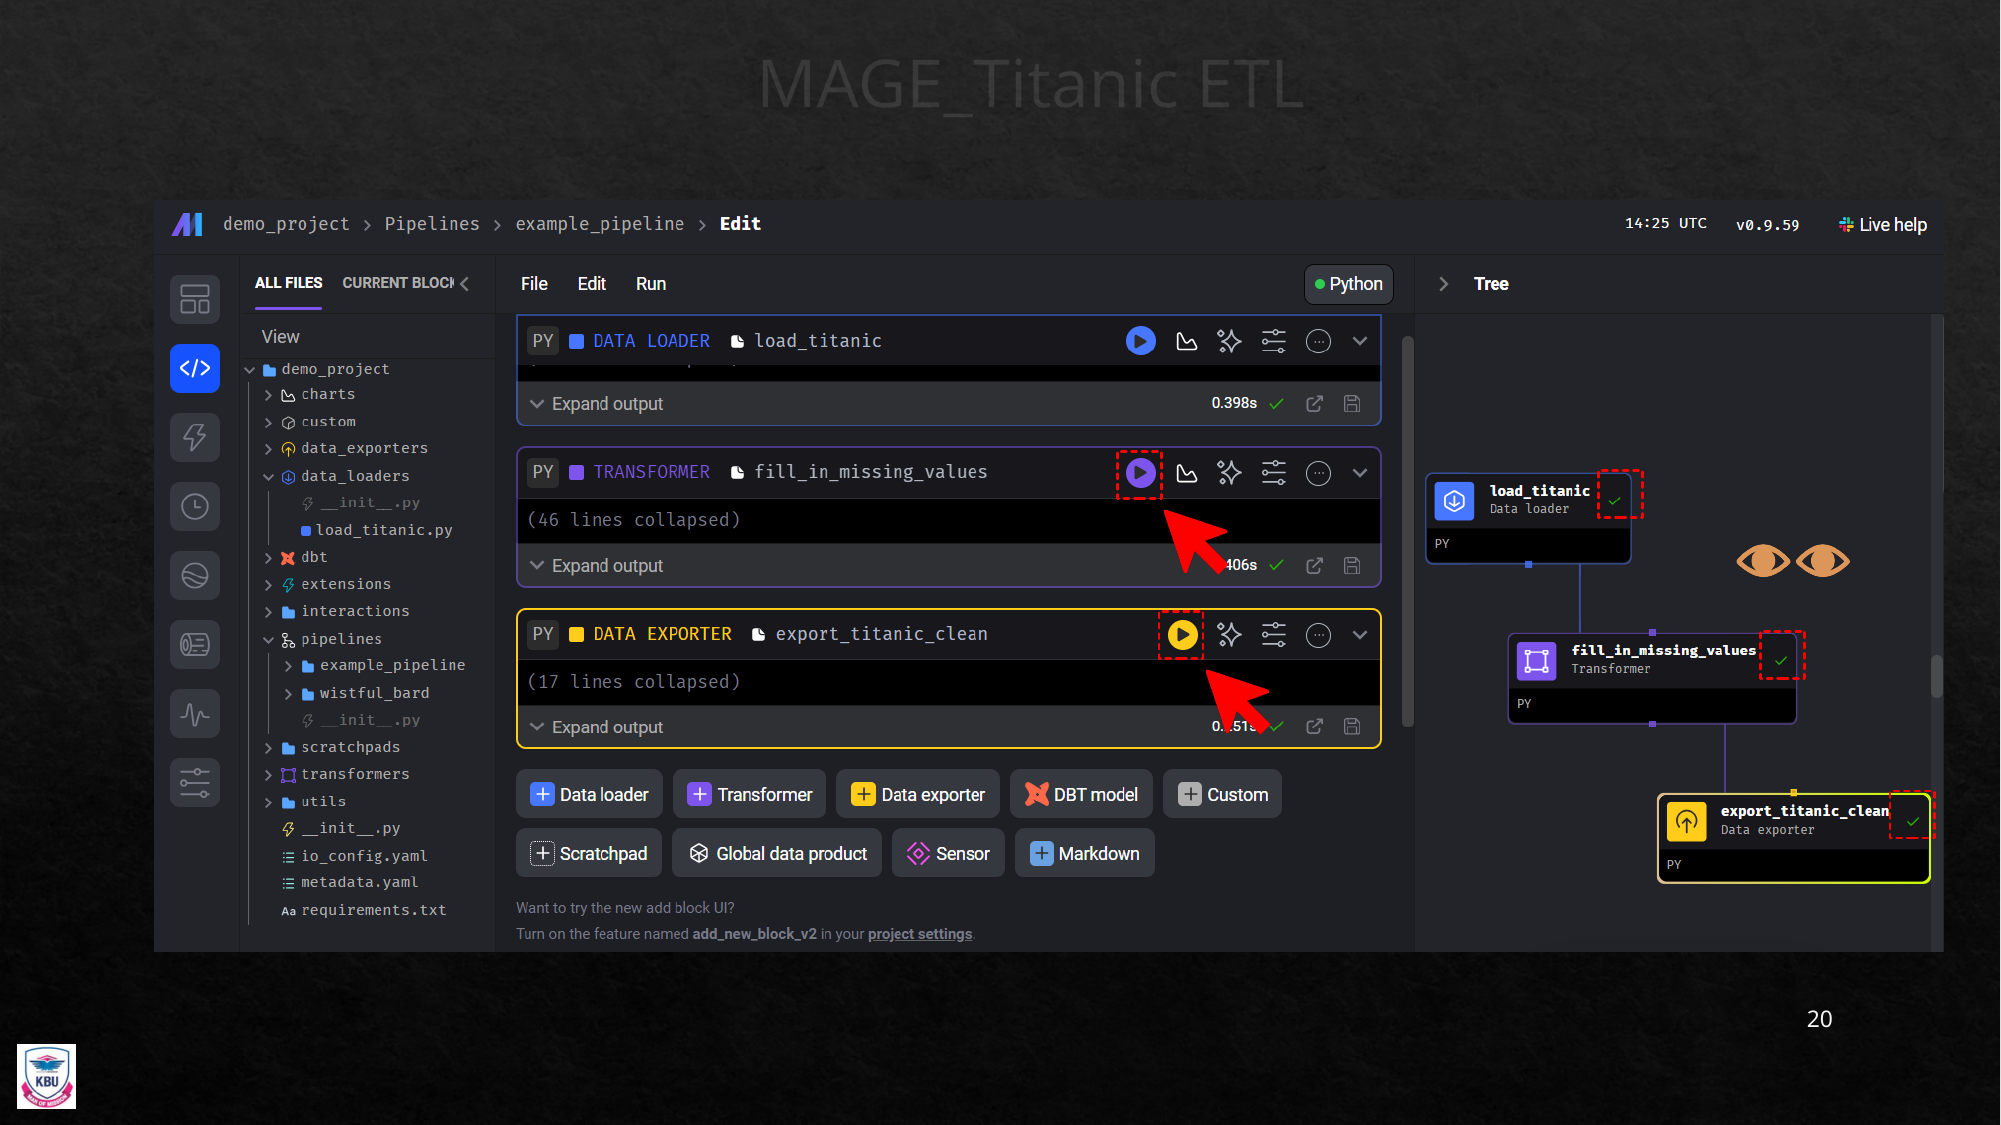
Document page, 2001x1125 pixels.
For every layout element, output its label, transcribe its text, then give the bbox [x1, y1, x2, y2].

picture [154, 199, 1944, 952]
slide_number 20 [1724, 990, 1849, 1051]
picture [17, 1044, 76, 1109]
title MAGE_Titanic ETL [149, 22, 1912, 149]
